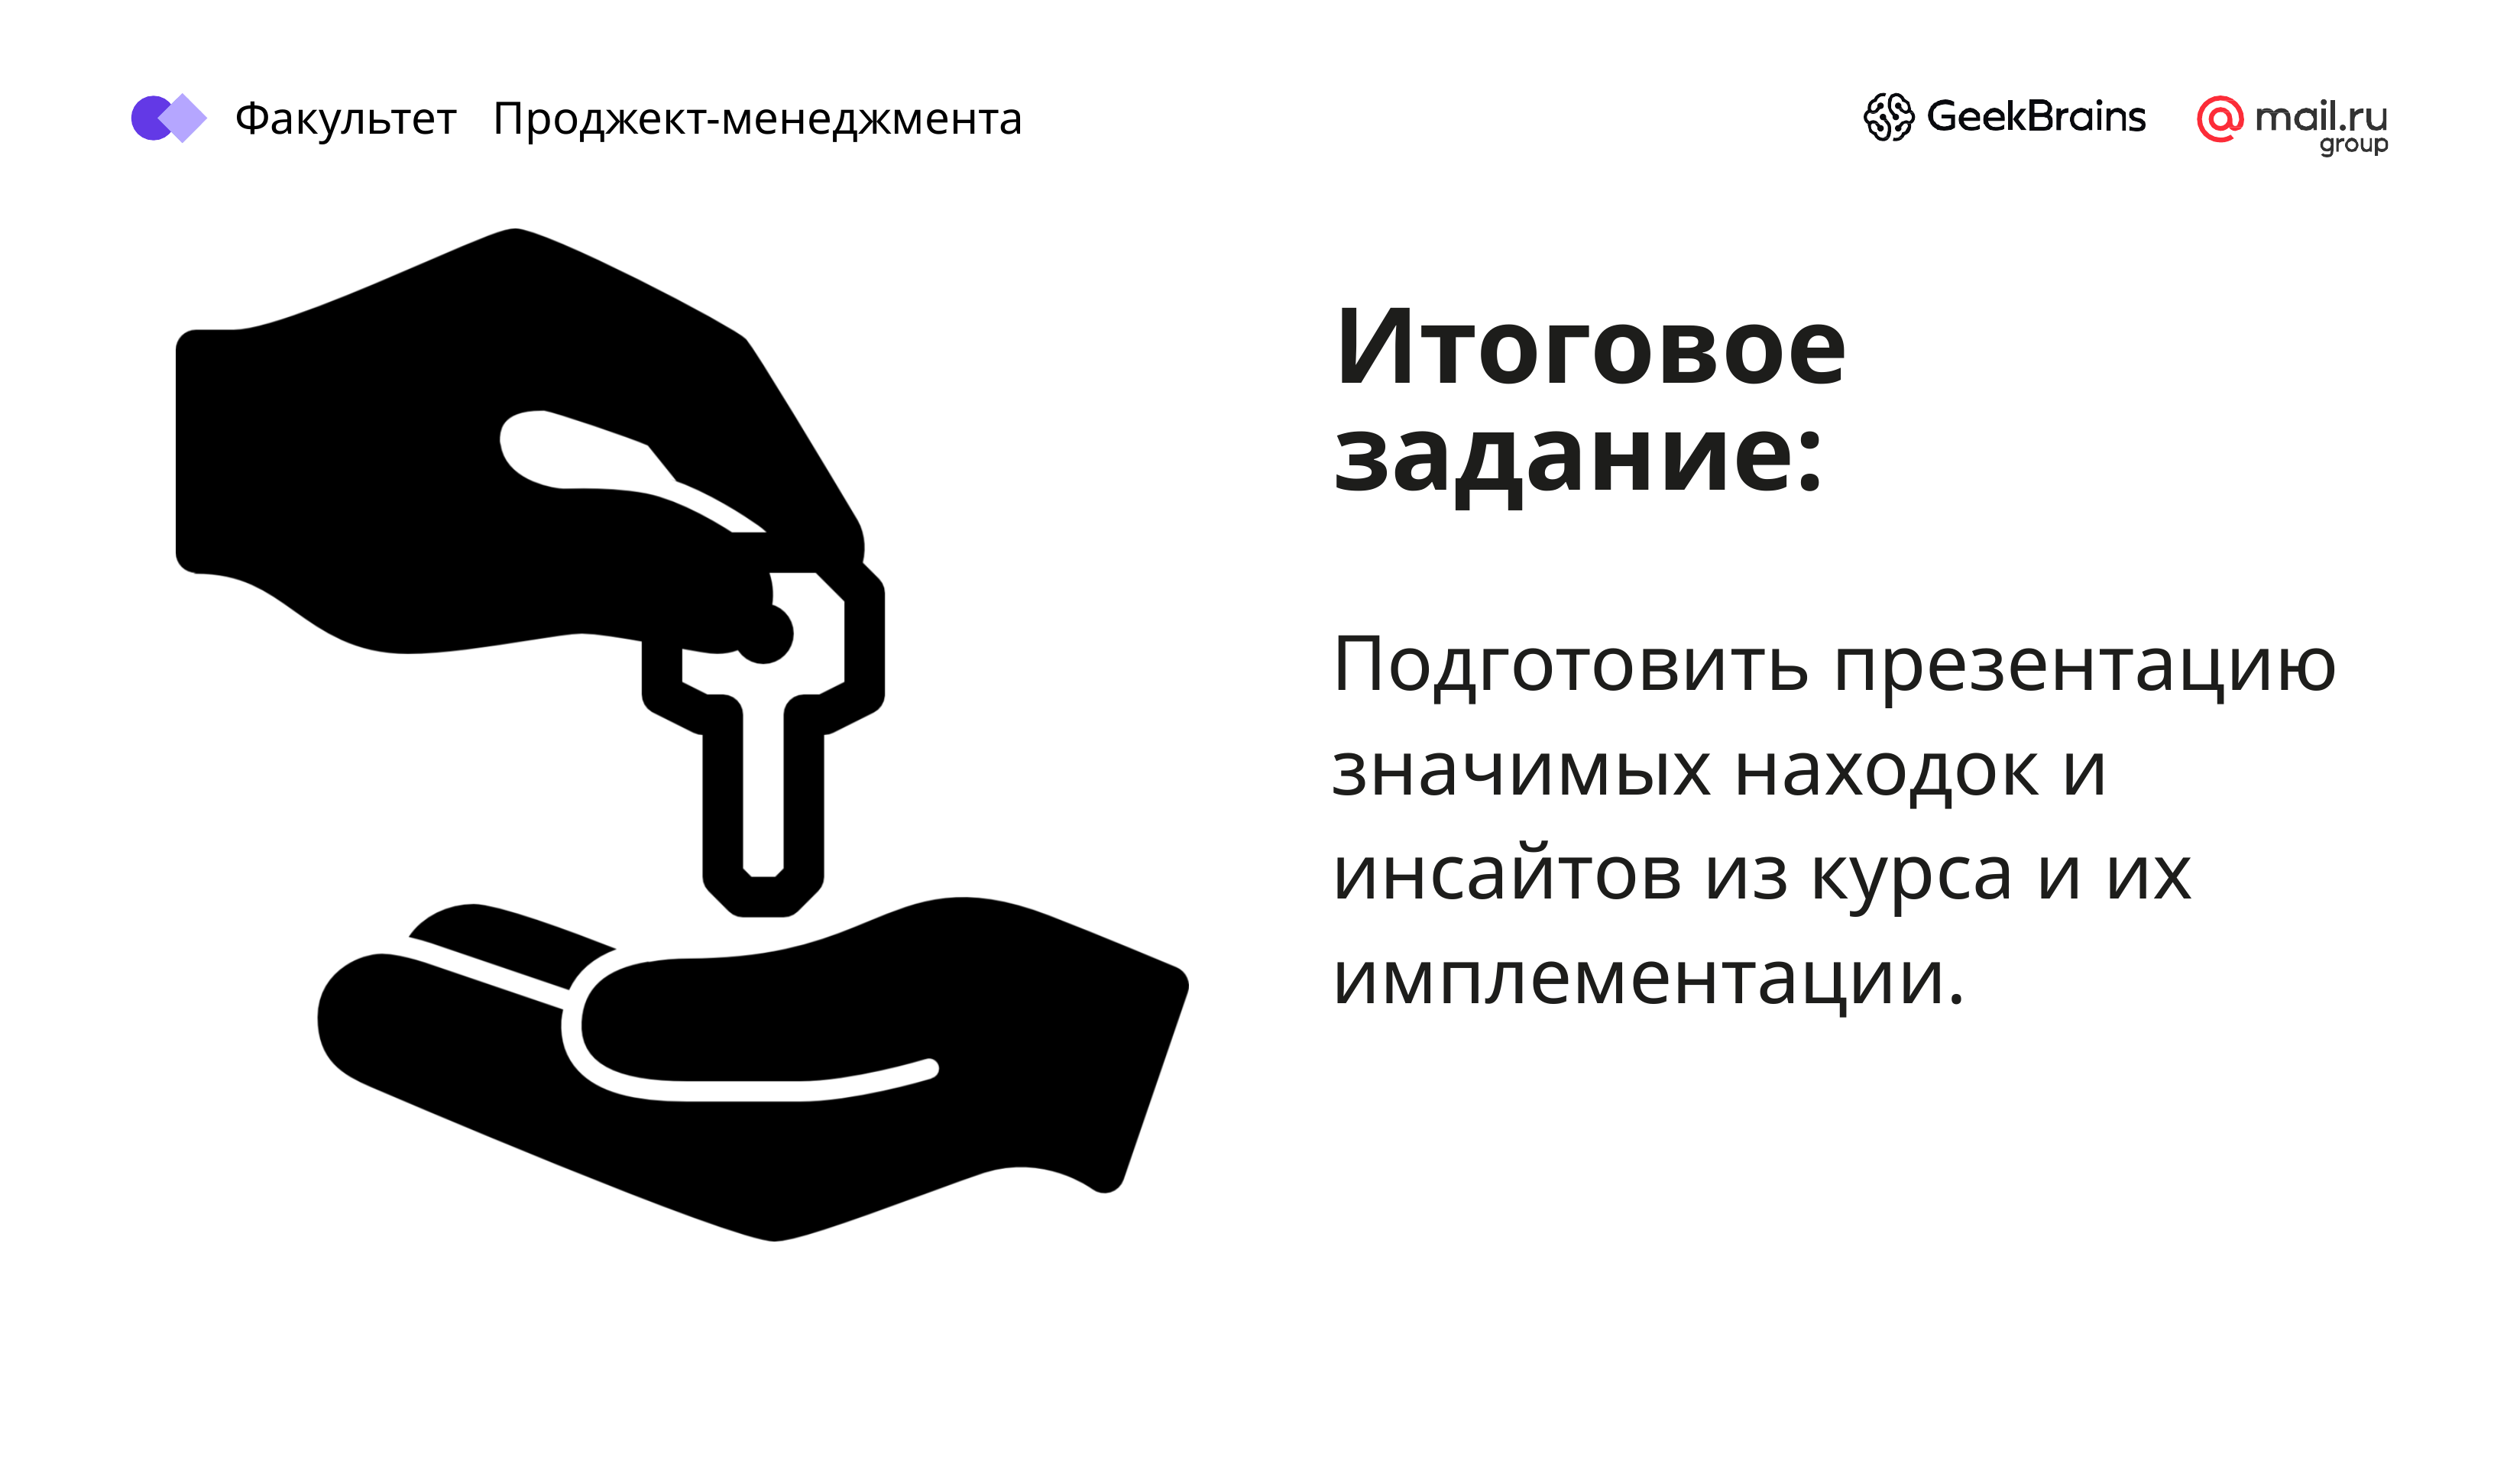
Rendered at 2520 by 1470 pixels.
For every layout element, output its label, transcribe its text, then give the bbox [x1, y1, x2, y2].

text_box Факультет Проджект-менеджмента [223, 78, 1807, 151]
title Итоговое задание: [1331, 285, 2071, 533]
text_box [1863, 92, 2389, 157]
text_box [131, 96, 171, 141]
text_box Подготовить презентацию значимых находок и инсайтов из курса и их имплементации. [1330, 599, 2364, 1349]
picture [176, 228, 1189, 1242]
text_box [157, 92, 208, 144]
